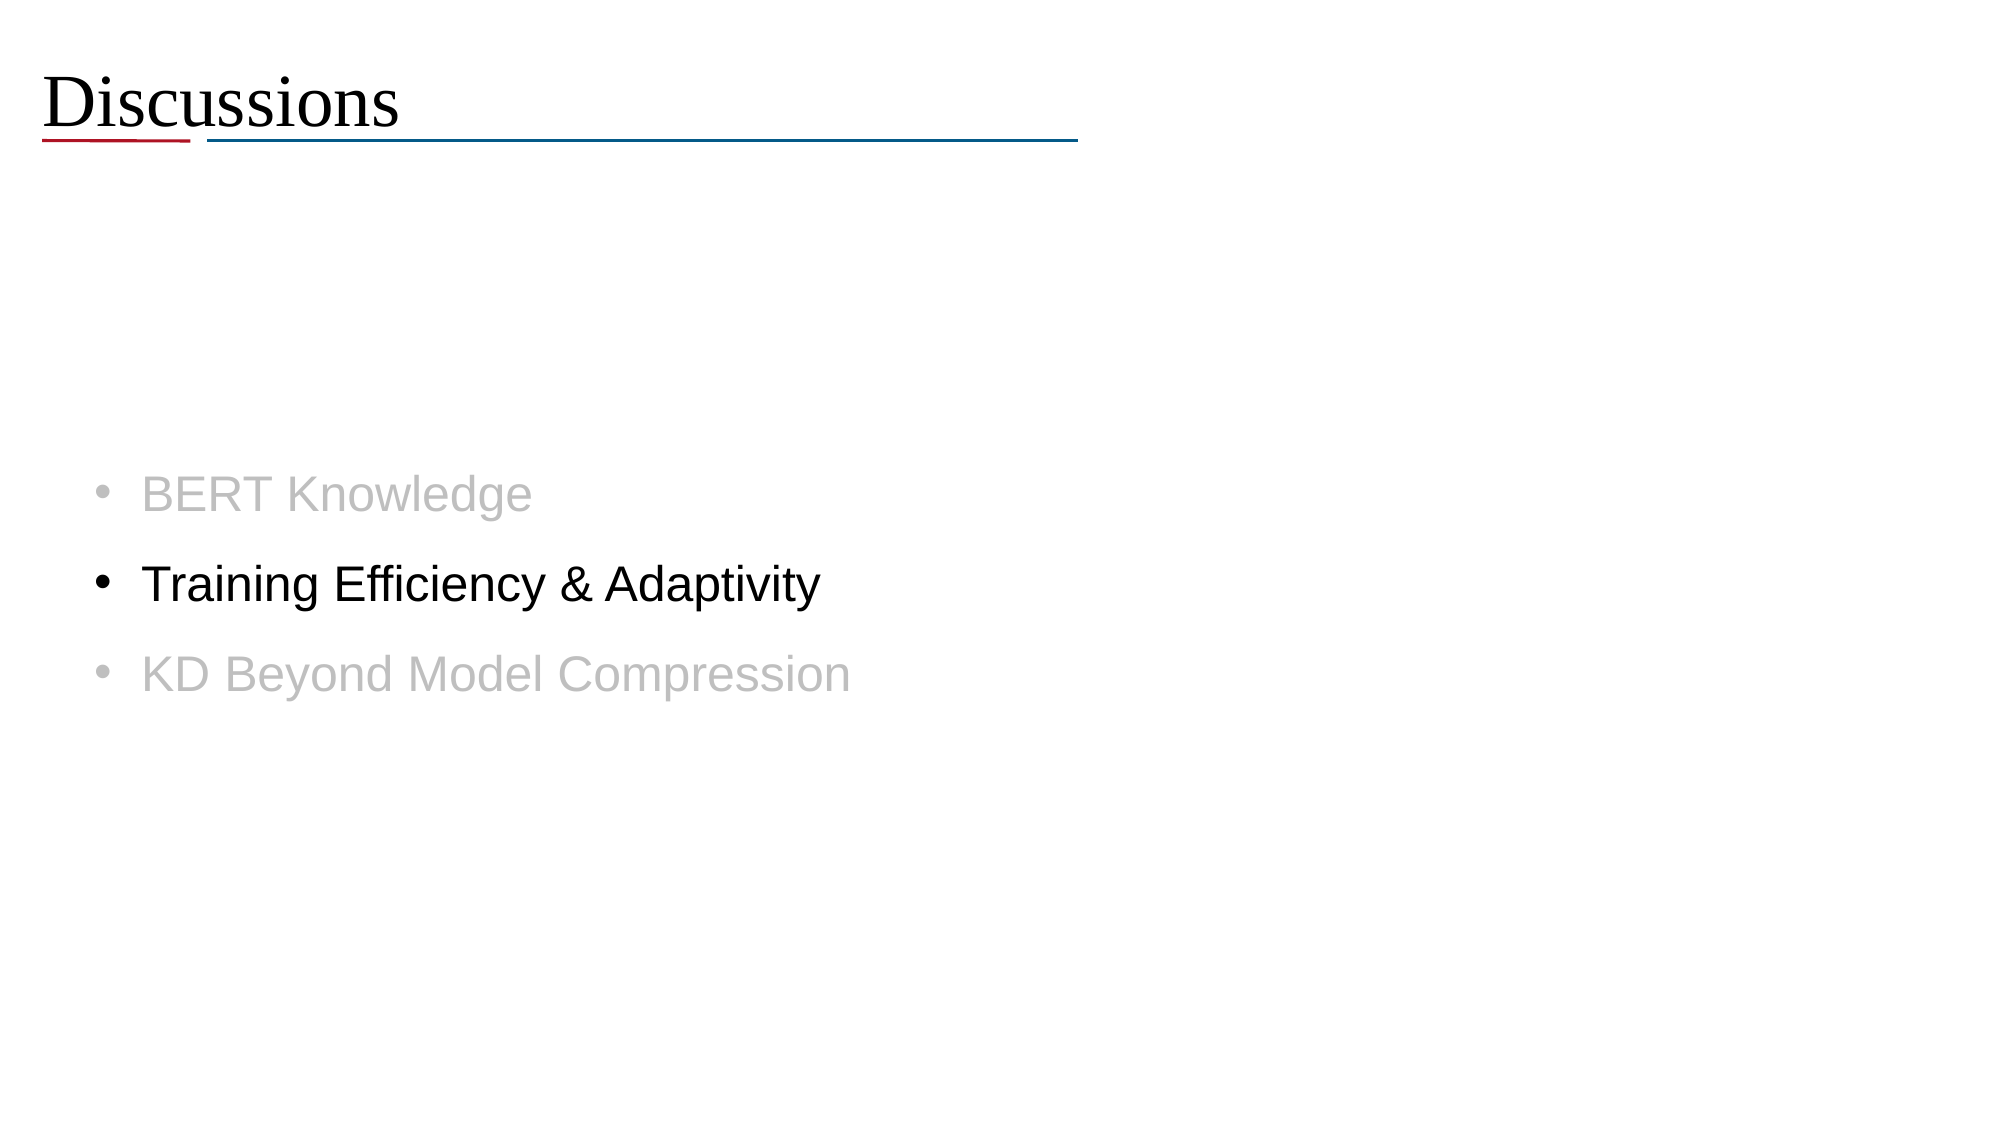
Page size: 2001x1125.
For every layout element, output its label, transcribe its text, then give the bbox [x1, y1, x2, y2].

title Discussions [27, 0, 1753, 211]
text_box BERT Knowledge Training Efficiency & Adaptivity KD Beyond Model Compression [79, 423, 1859, 709]
